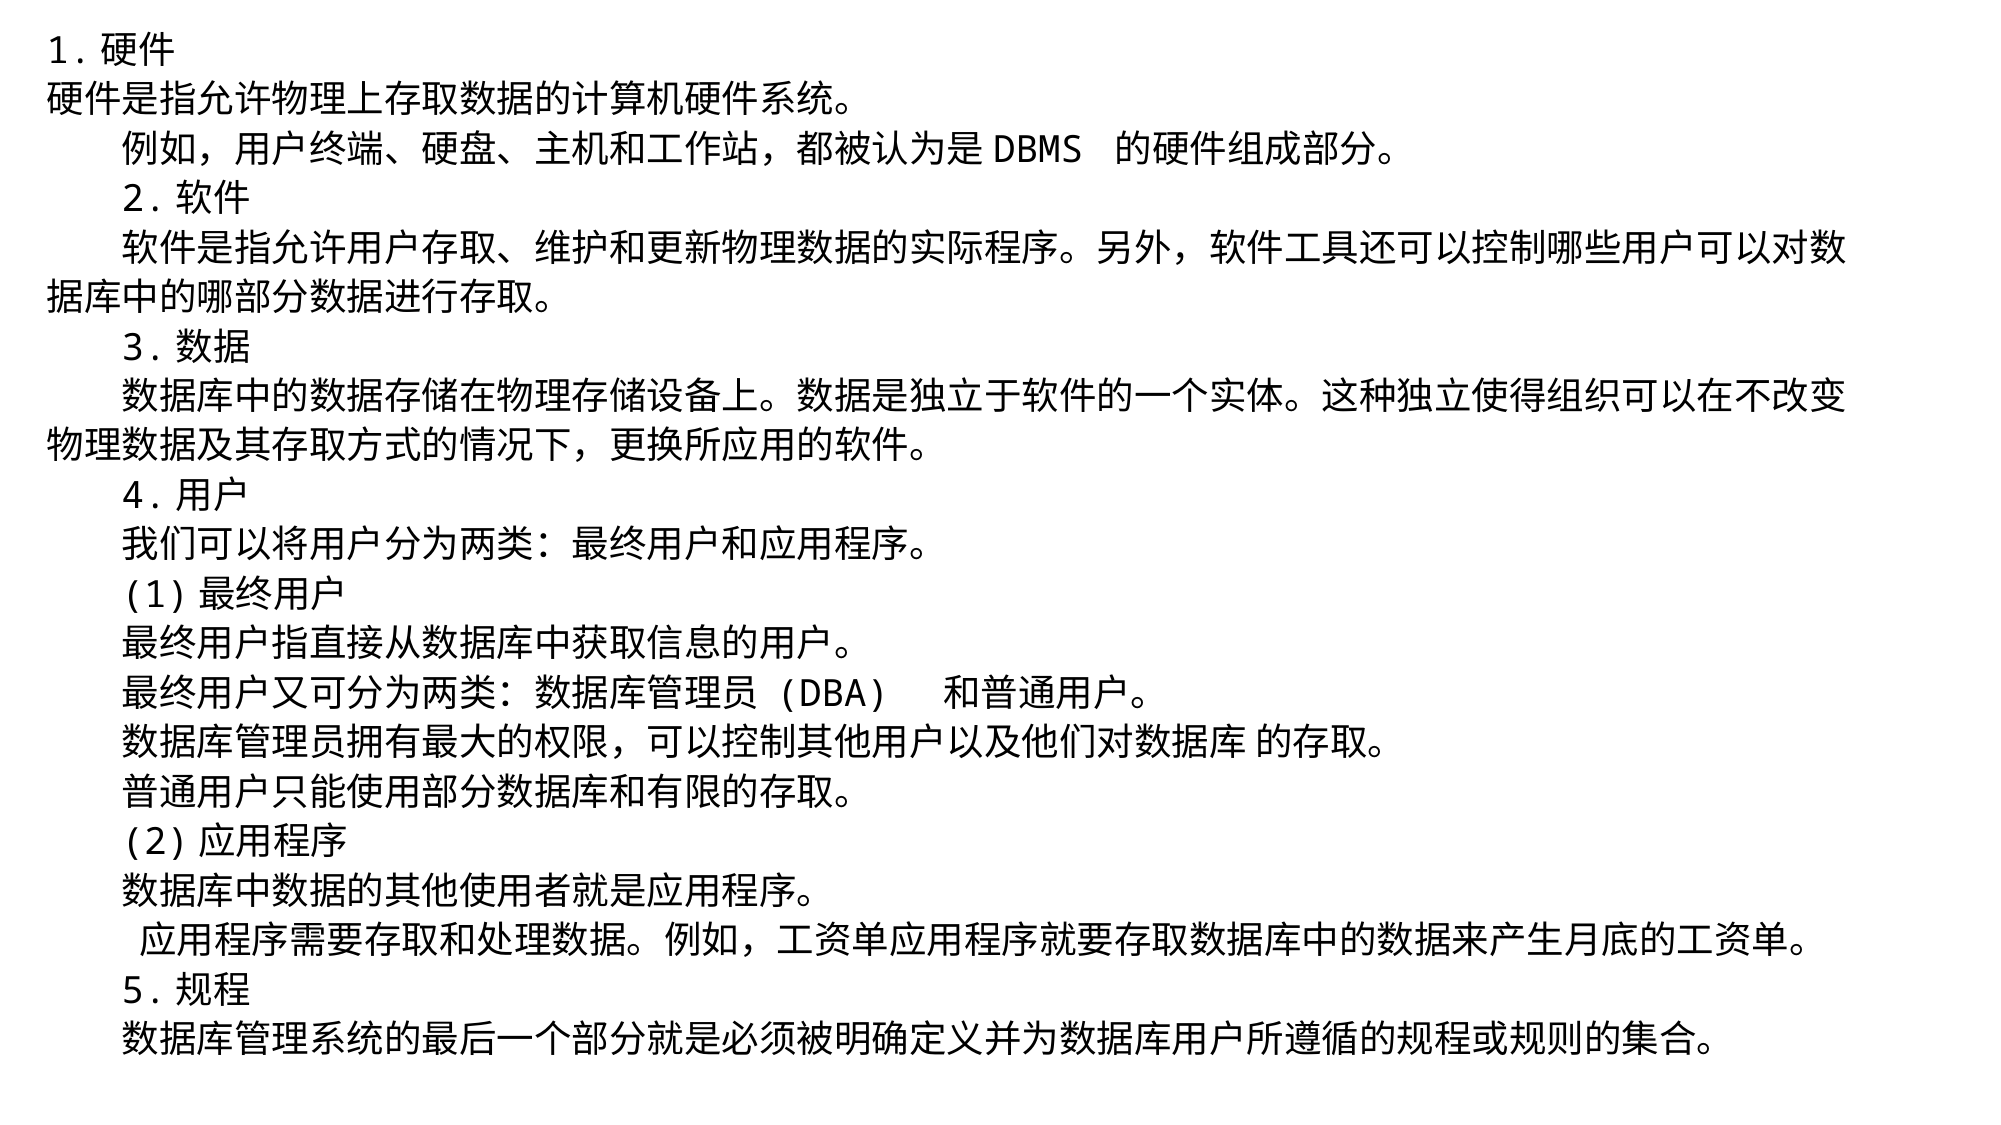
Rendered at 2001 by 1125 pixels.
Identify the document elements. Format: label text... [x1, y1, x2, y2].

text_box 1.硬件 硬件是指允许物理上存取数据的计算机硬件系统。 例如，用户终端、硬盘、主机和工作站，都被认为是DBMS 的硬件组成部分。 2.软件 软件是指允许用户存取、维护和更新物理数据的实际程序。另外，软件工具还可以控制哪些用户可以对数据库中的哪部分数据进行存取。 3.数据 数据库中的数据存储在物理存储设备上。数据是独立于软件的一个实体。这种独立使得组织可以在不改变物理数据及其存取方式的情况下，更换所应用的软件。 4.用户 我们可以将用户分为两类：最终用户和应用程序。 (1)最终用户 最终用户指直接从数据库中获取信息的用户。 最终用户又可分为两类：数据库管理员 (DBA) 和普通用户。 数据库管理员拥有最大的权限，可以控制其他用户以及他们对数据库 的存取。 普通用户只能使用部分数据库和有限的存取。 (2)应用程序 数据库中数据的其他使用者就是应用程序。 应用程序需要存取和处理数据。例如，工资单应用程序就要存取数据库中的数据来产生月底的工资单。 5.规程 数据库管理系统的最后一个部分就是必须被明确定义并为数据库用户所遵循的规程或规则的集合。 [31, 13, 1890, 1068]
